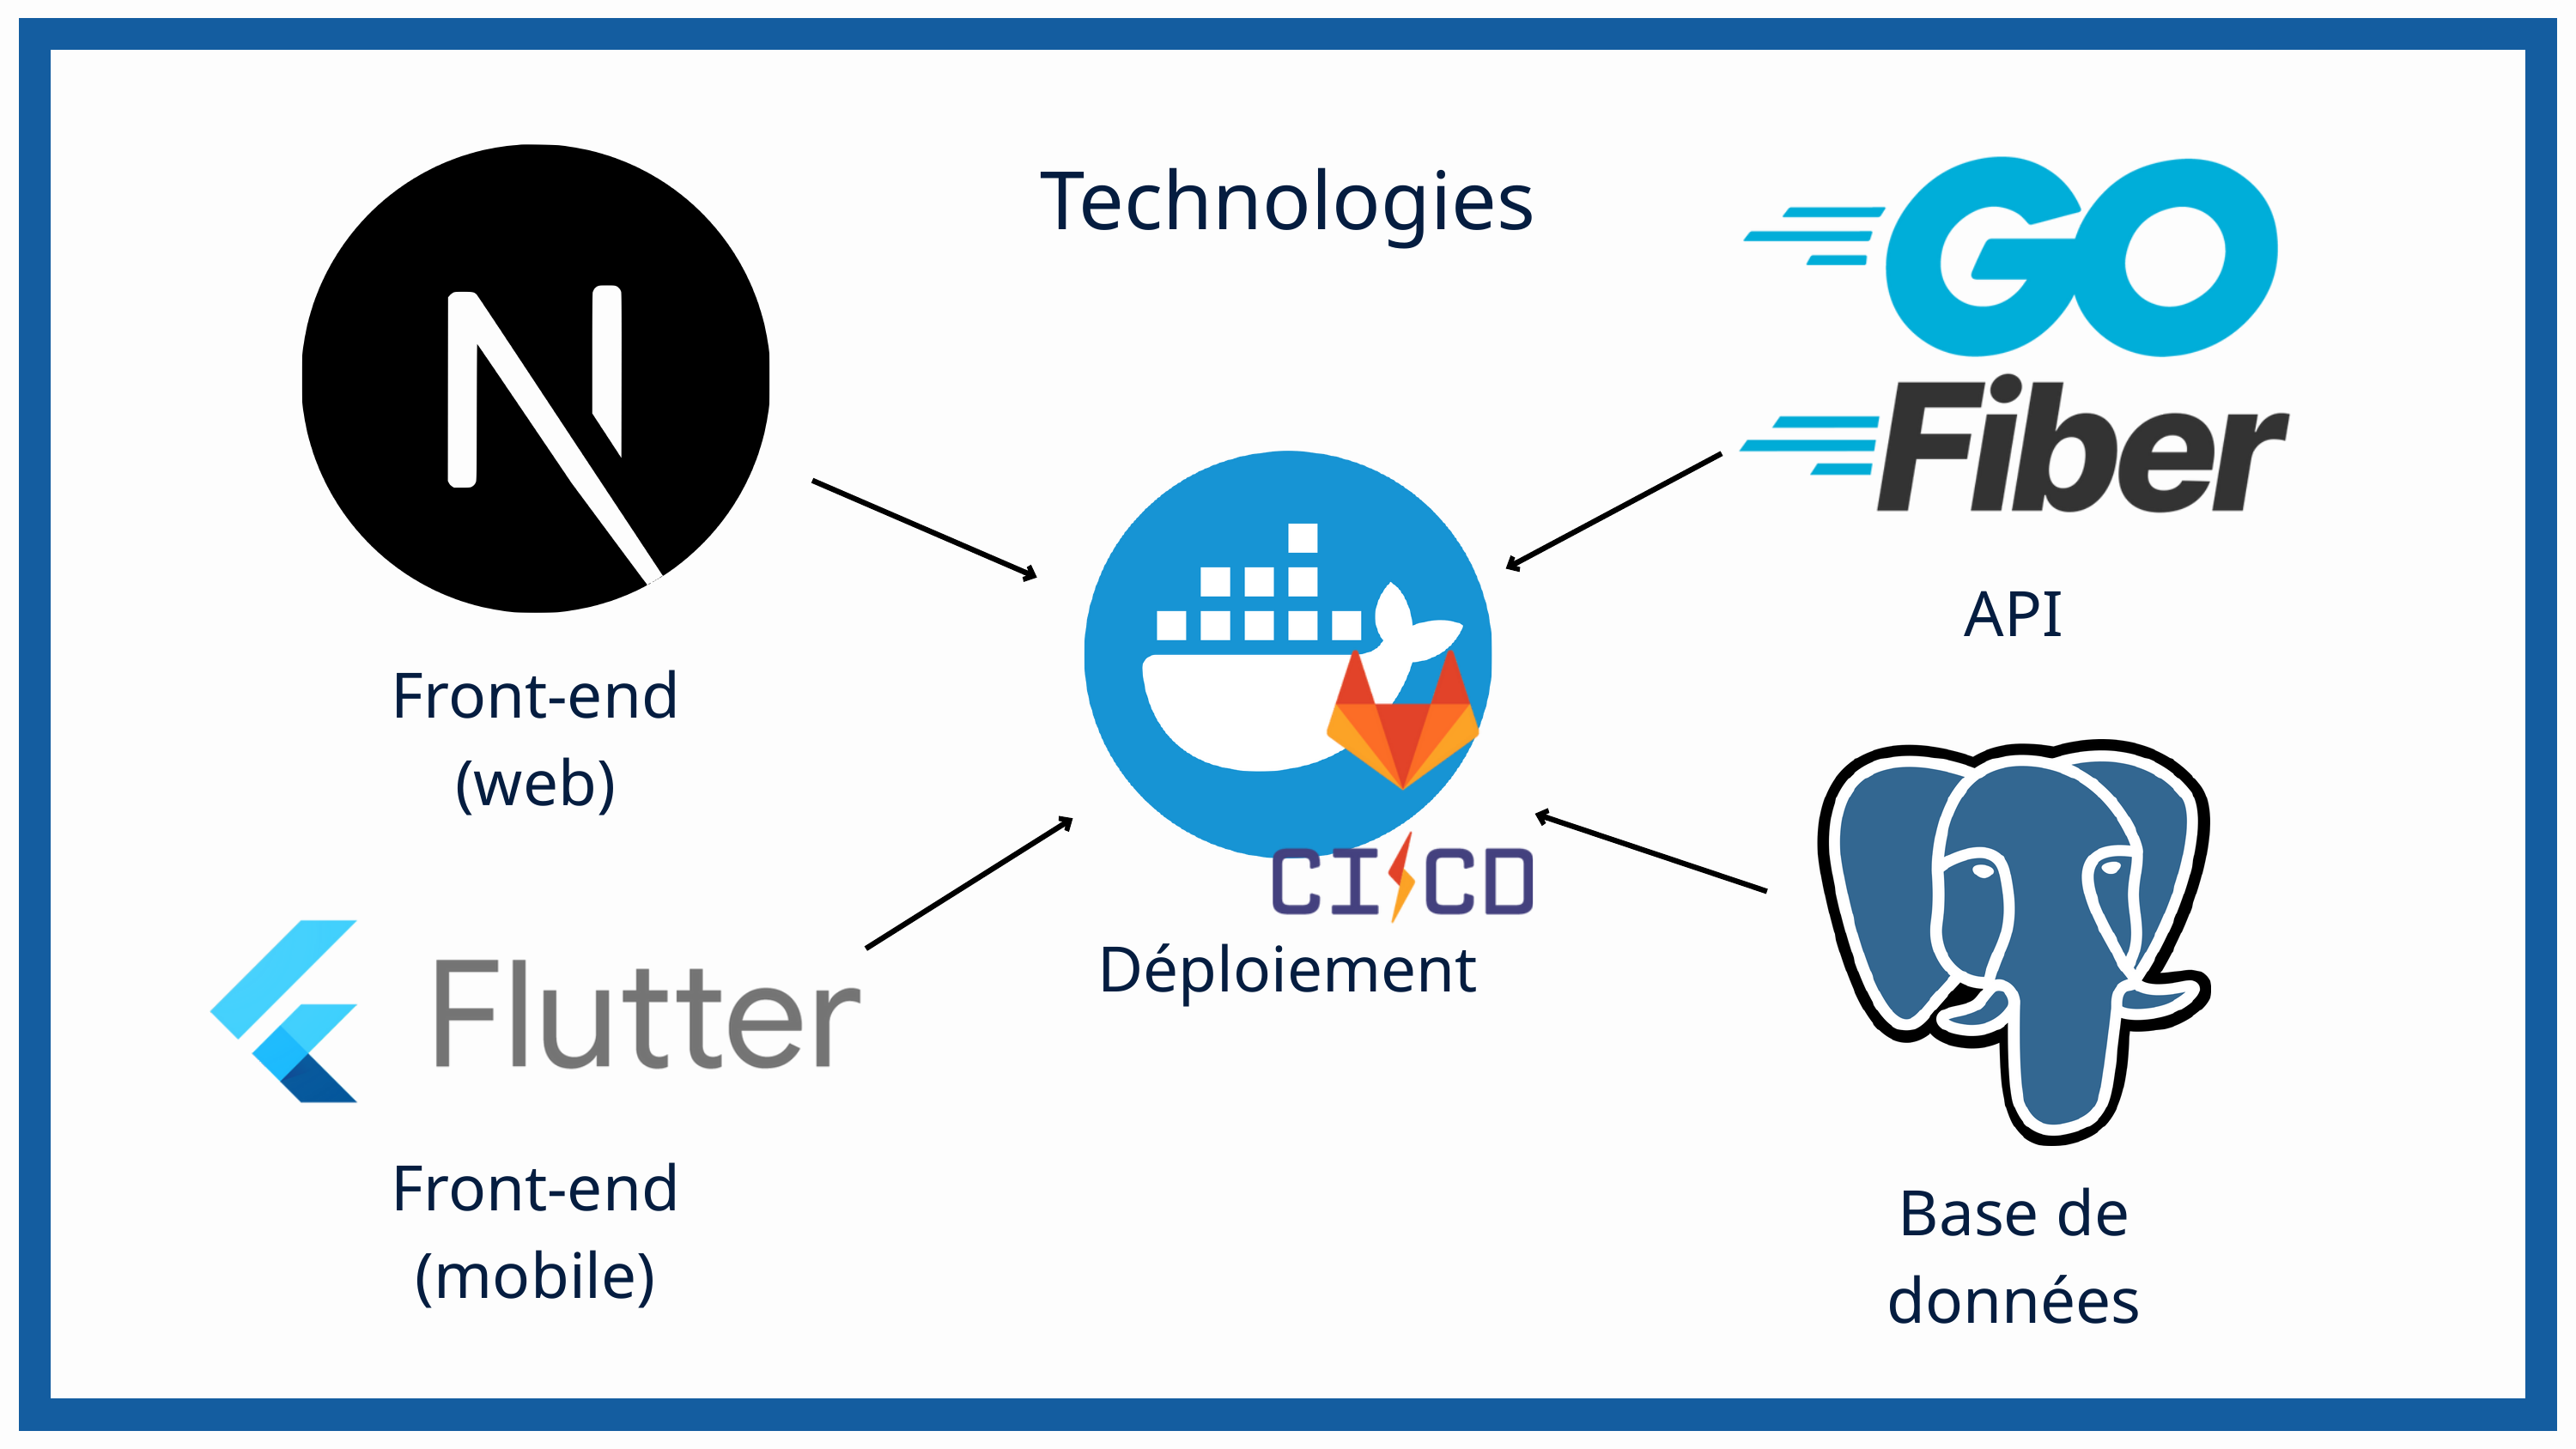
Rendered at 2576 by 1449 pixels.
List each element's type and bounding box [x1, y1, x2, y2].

text_box [1731, 144, 2297, 642]
text_box [34, 33, 2542, 1415]
text_box [207, 918, 865, 1304]
text_box [301, 144, 770, 899]
text_box [1805, 739, 2223, 1330]
text_box [1079, 451, 1497, 998]
